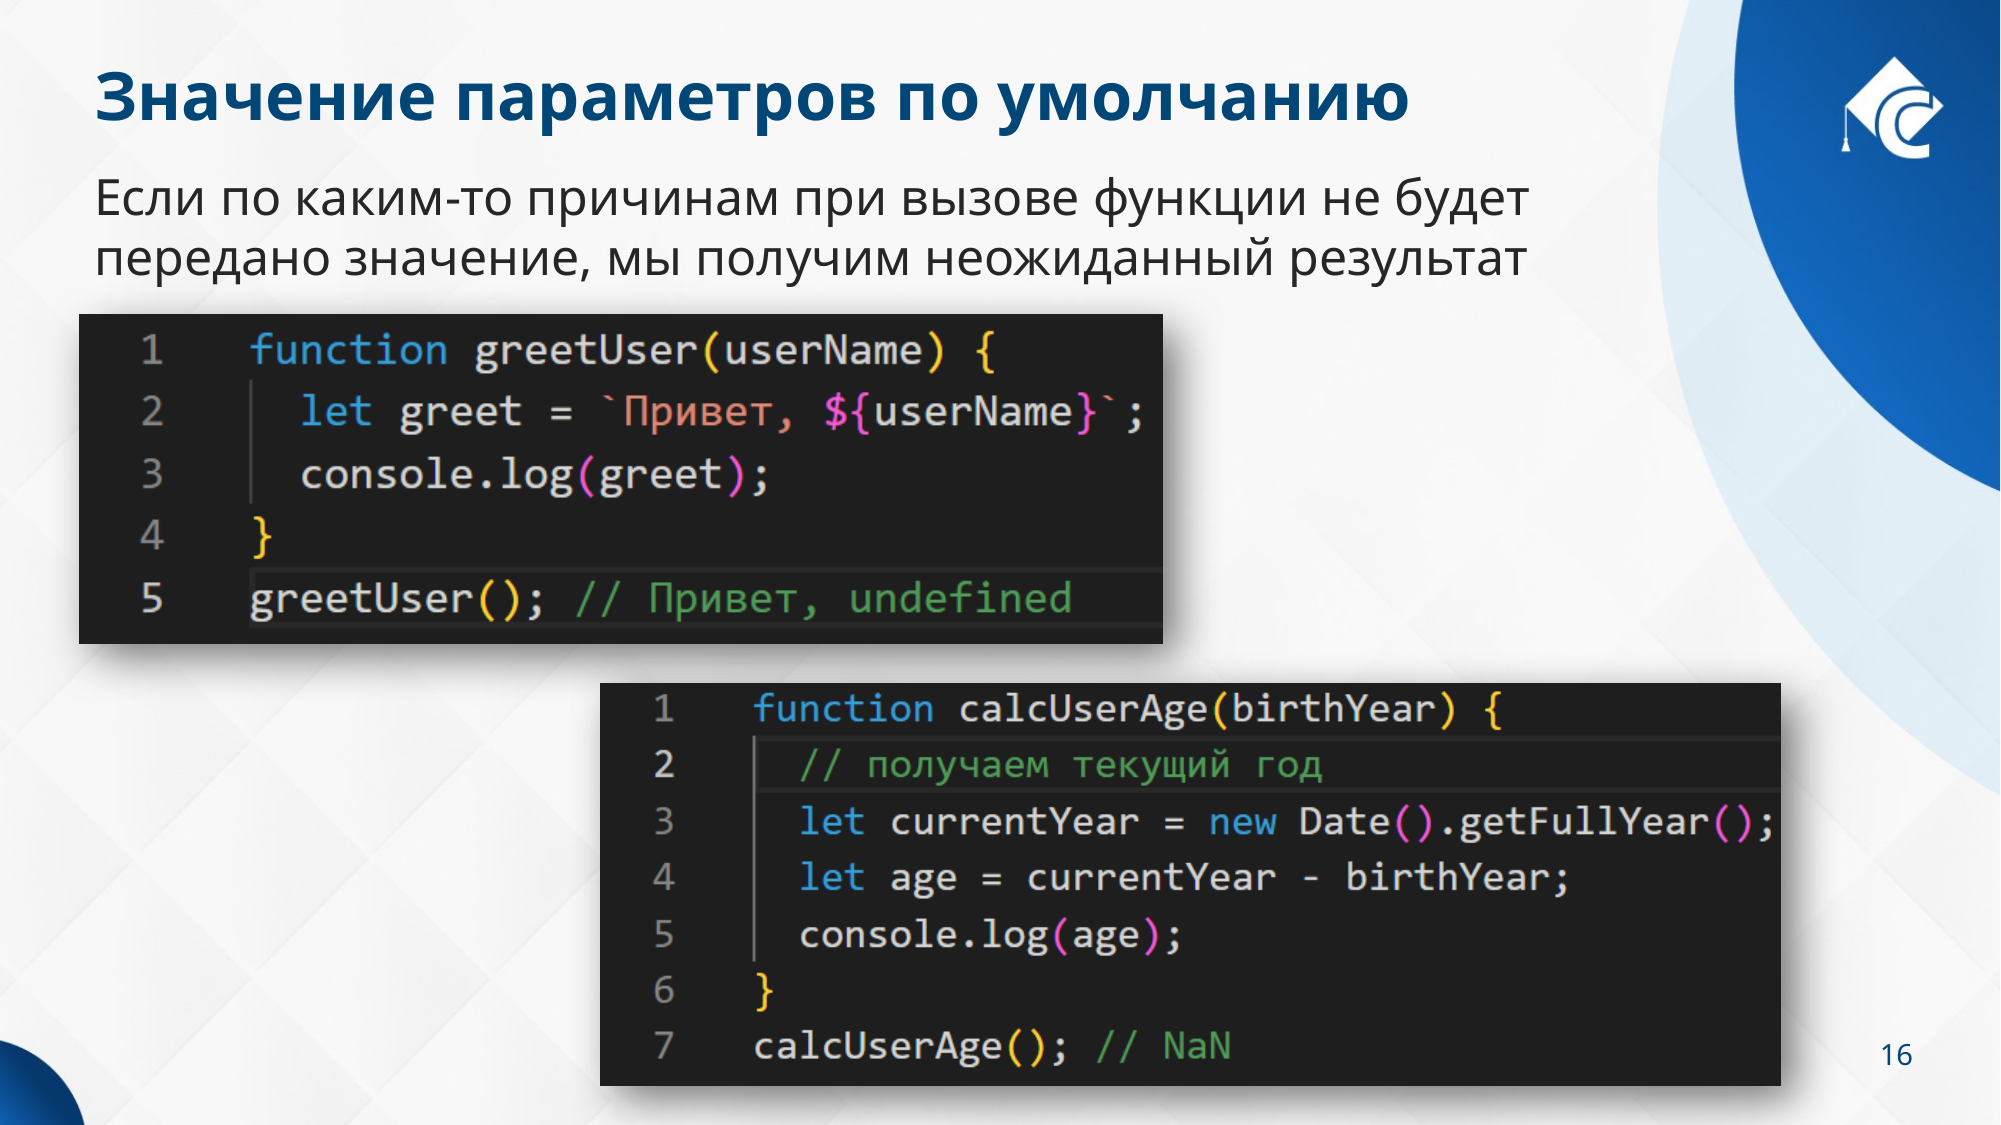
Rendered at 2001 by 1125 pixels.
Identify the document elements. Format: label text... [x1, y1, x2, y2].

slide_number 16 [1828, 1026, 1929, 1086]
text_box Если по каким-то причинам при вызове функции не будет передано значение, мы получим неожиданный результат [79, 158, 1583, 294]
title Значение параметров по умолчанию [79, 39, 1615, 159]
picture [0, 0, 2001, 1125]
